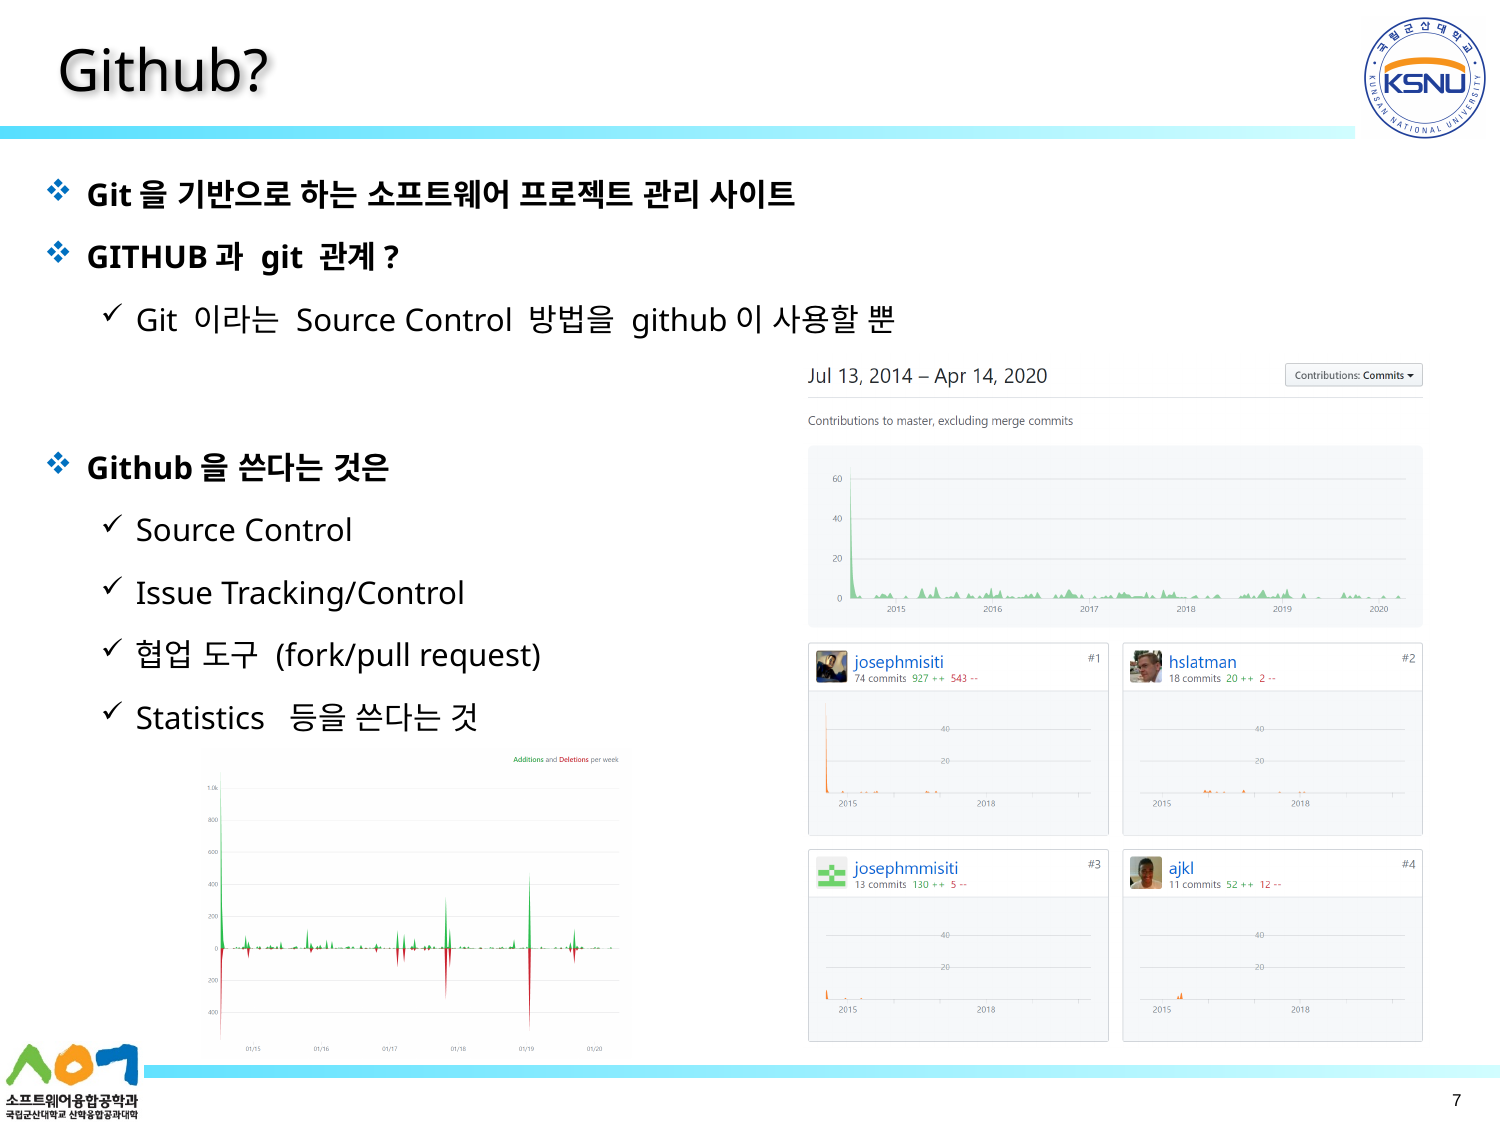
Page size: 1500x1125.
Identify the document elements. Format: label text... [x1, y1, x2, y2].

title Github? [42, 20, 1349, 116]
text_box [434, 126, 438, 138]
slide_number 7 [1330, 1081, 1477, 1122]
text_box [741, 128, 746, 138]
picture [1361, 16, 1486, 139]
text_box [250, 126, 254, 138]
picture [201, 748, 632, 1059]
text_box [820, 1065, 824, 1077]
list Git을 기반으로 하는 소프트웨어 프로젝트 관리 사이트 GITHUB과 git 관계? Git 이라는 Source Control 방법을 github이 사용할 뿐 Github을 쓴다는 것은 Source Control Issue Tracking/Control 협업 도구 (fork/pull request) Statistics 등을 쓴다는 것 [29, 148, 1476, 1059]
picture [802, 353, 1431, 1048]
slide_number 81 [1015, 1065, 1019, 1077]
picture [0, 1041, 144, 1122]
